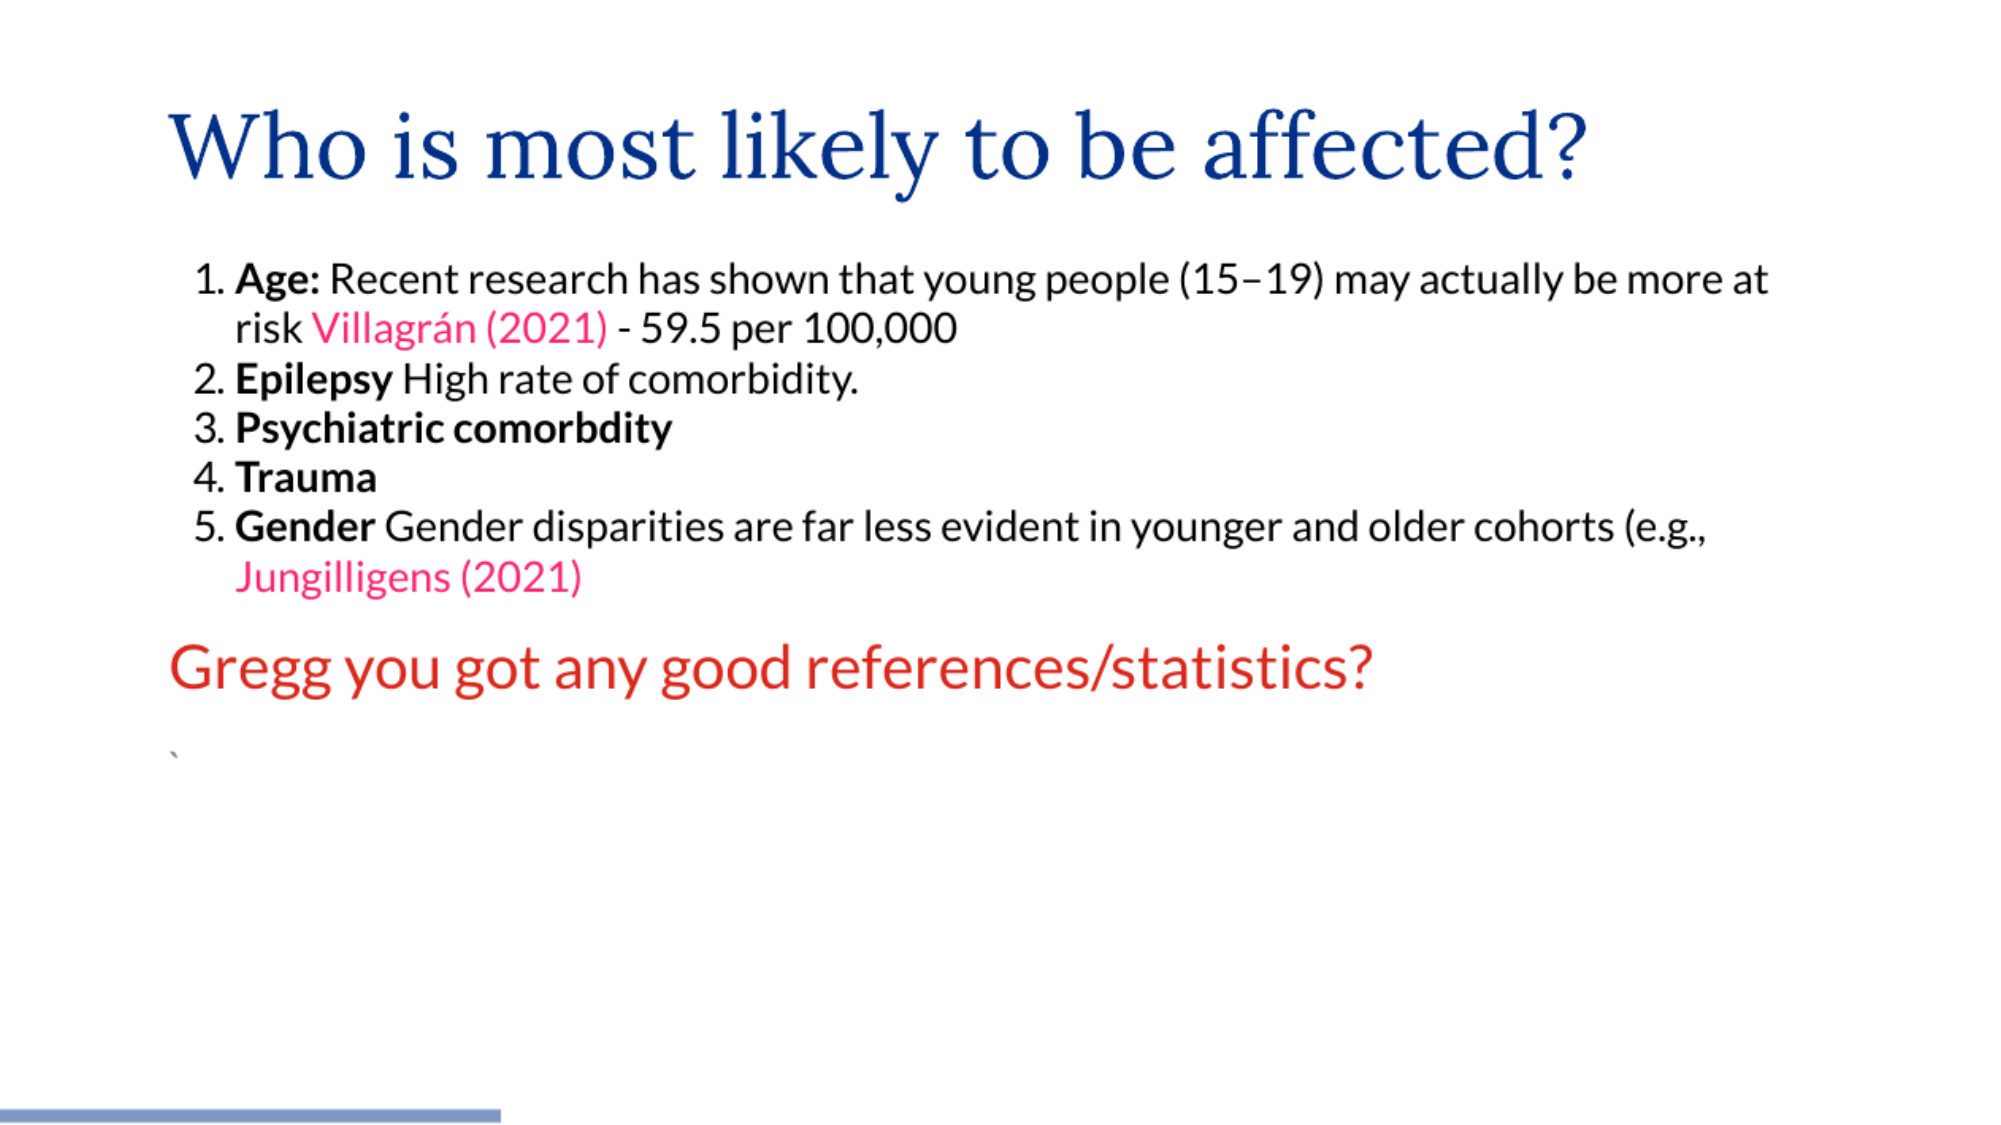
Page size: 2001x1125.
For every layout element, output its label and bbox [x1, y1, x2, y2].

list [0, 0, 2000, 1125]
